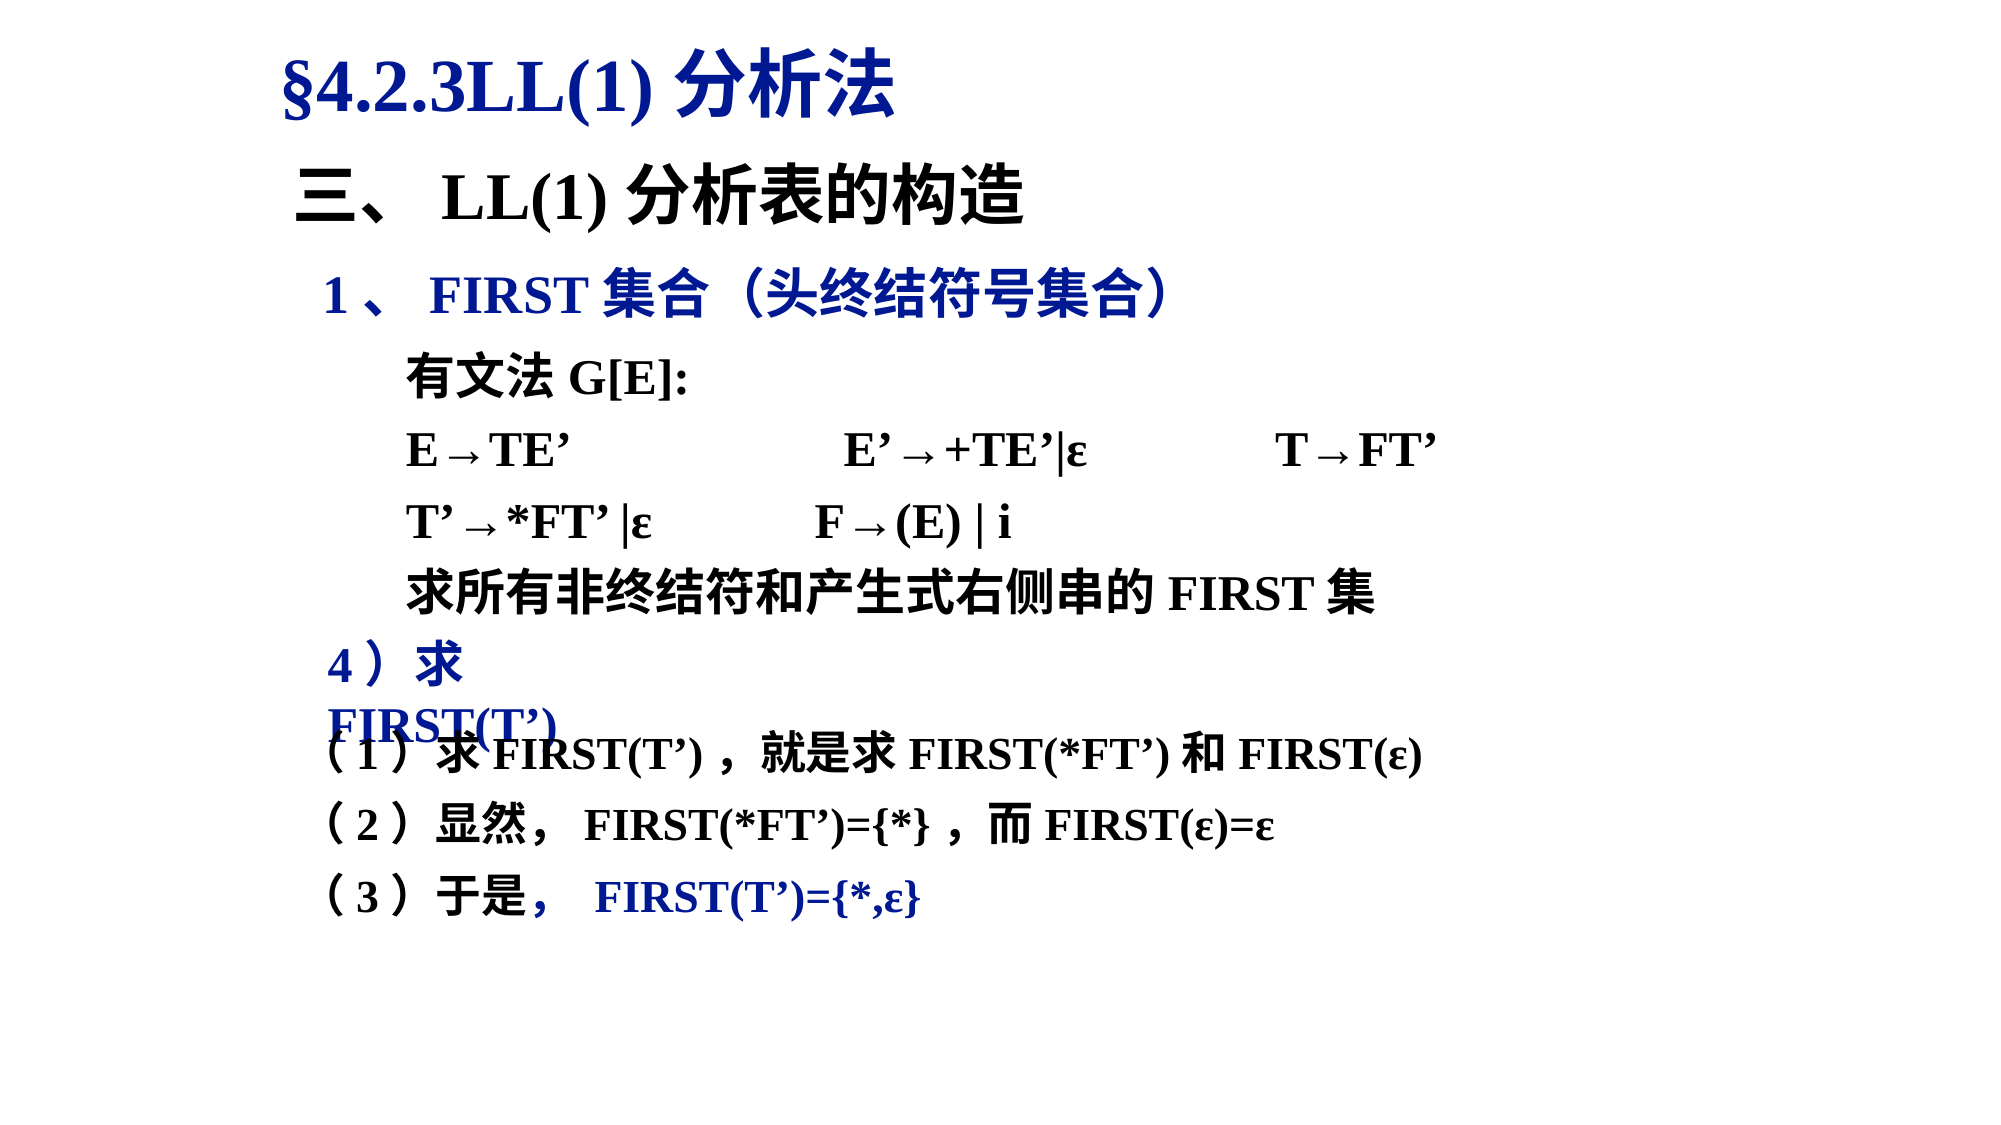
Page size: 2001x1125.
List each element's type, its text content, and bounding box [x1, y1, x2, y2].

text_box 三、LL(1)分析表的构造 [277, 106, 1041, 241]
text_box 1、FIRST集合（头终结符号集合） [307, 252, 1338, 333]
text_box 有文法G[E]: E→TE’ E’→+TE’|ε T→FT’ T’→*FT’ |ε F→(E) | i 求所有非终结符和产生式右侧串的FIRST集 [391, 325, 1601, 629]
text_box （1）求FIRST(T’)，就是求FIRST(*FT’)和FIRST(ε) （2）显然，FIRST(*FT’)={*}，而FIRST(ε)=ε （3）于是， FIRST(T’)={*,ε} [284, 699, 1750, 929]
text_box §4.2.3LL(1)分析法 [264, 10, 1715, 141]
text_box 4）求FIRST(T’) [312, 625, 691, 699]
